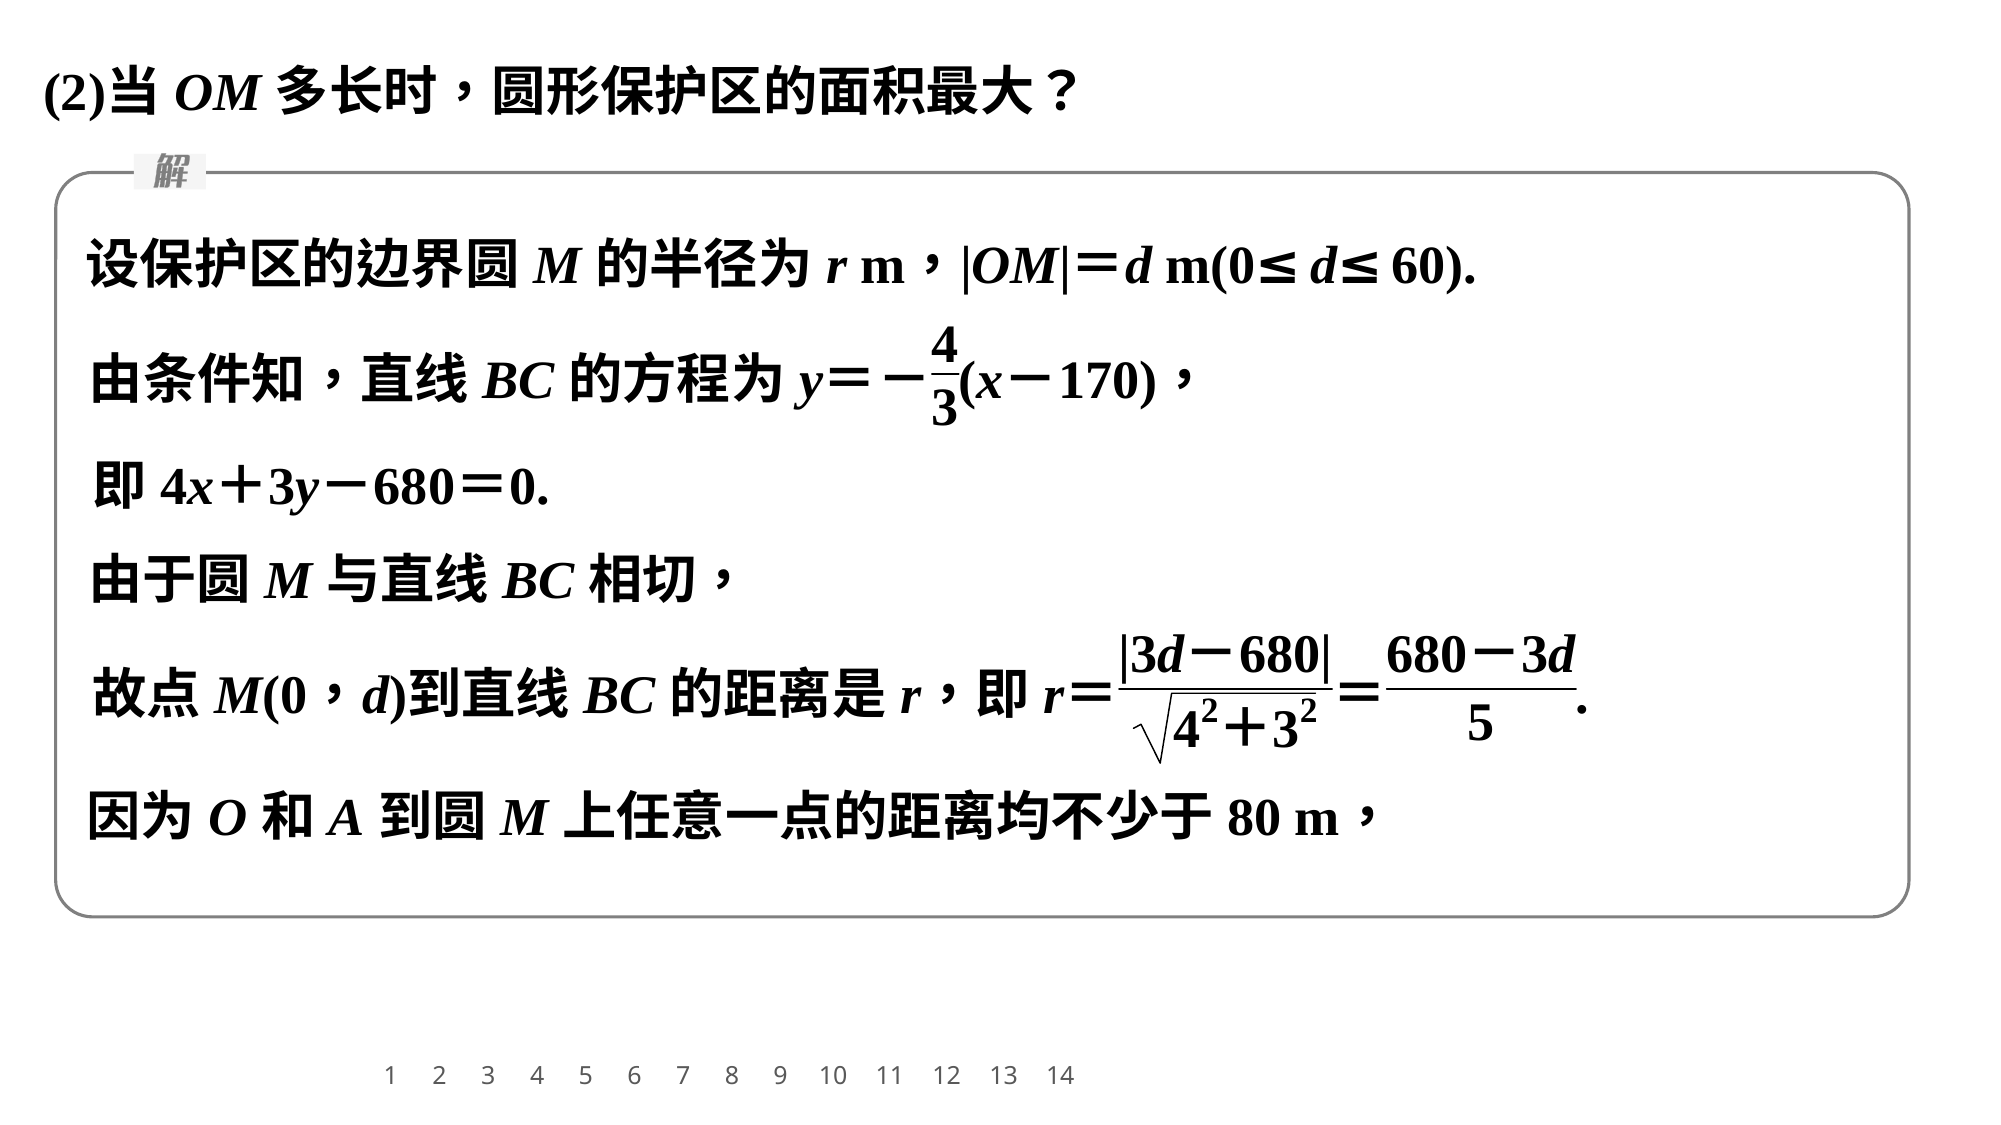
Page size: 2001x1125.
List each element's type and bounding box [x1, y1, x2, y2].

text_box [85, 768, 1970, 865]
text_box [55, 153, 1909, 917]
text_box [92, 437, 1976, 534]
text_box [43, 43, 1927, 140]
text_box [88, 531, 1972, 628]
text_box [89, 310, 1973, 440]
text_box [85, 216, 1969, 377]
text_box [92, 610, 1976, 773]
